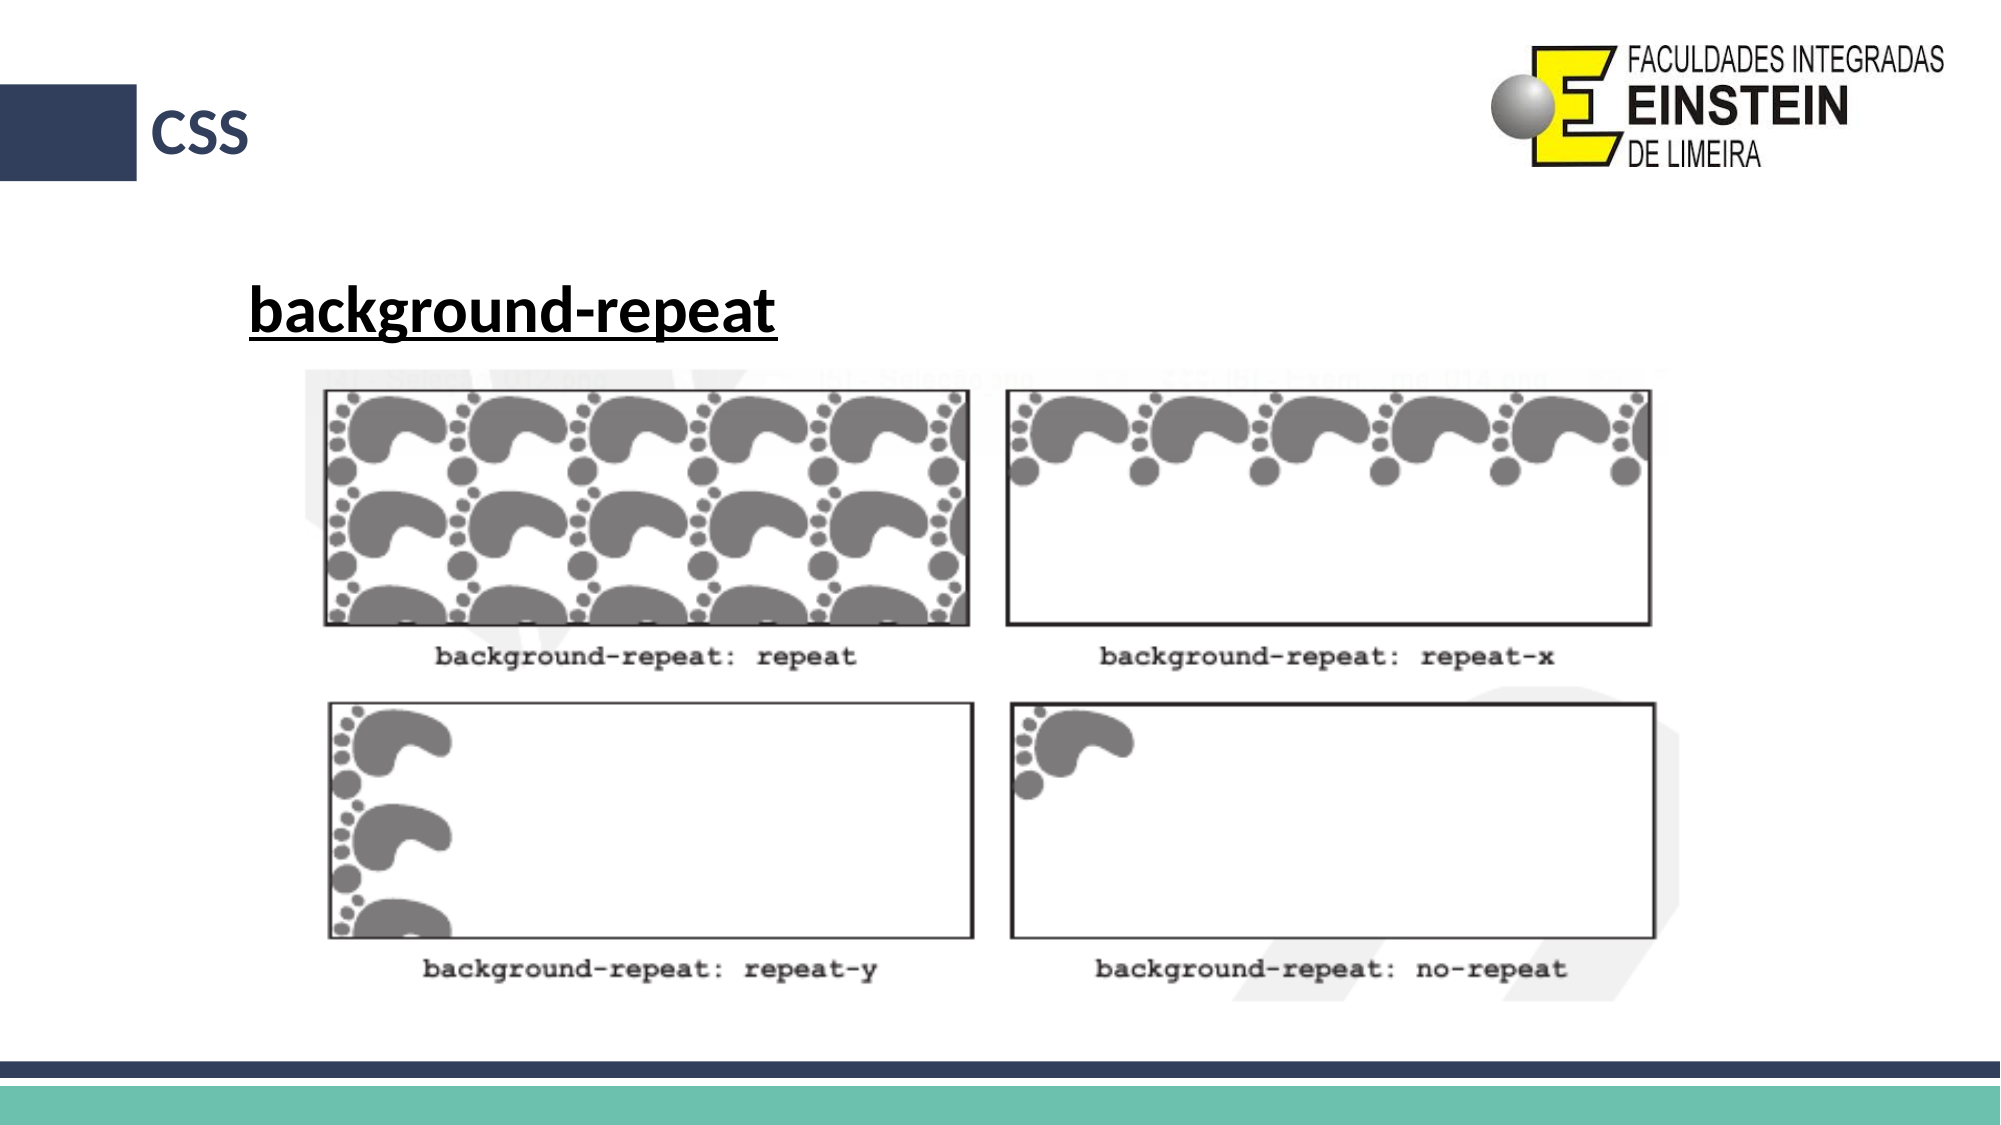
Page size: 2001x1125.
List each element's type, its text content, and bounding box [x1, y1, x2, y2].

picture [1491, 45, 1944, 167]
list background-repeat [233, 247, 1863, 988]
picture [286, 348, 1713, 1024]
title CSS [136, 53, 1862, 212]
